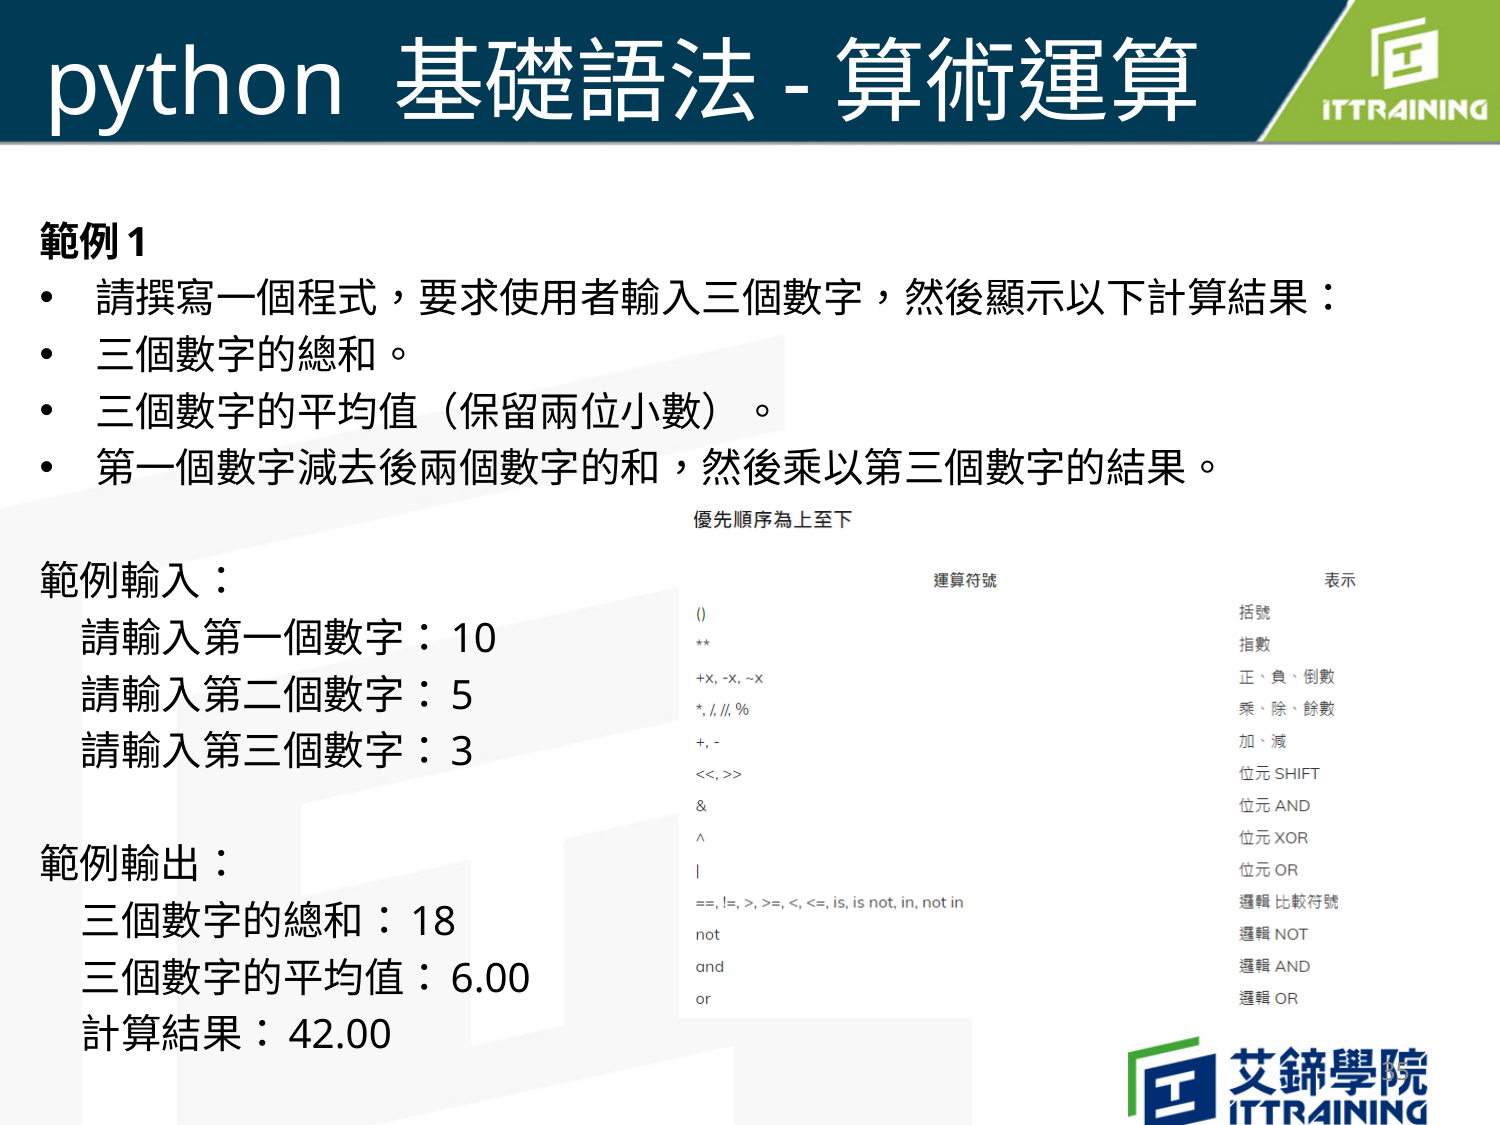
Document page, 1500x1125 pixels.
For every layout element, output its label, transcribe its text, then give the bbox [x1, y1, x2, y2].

picture [0, 0, 1500, 1125]
slide_number 35 [1074, 1042, 1425, 1103]
title python 基礎語法-算術運算 [29, 0, 1380, 172]
list 範例1 請撰寫一個程式，要求使用者輸入三個數字，然後顯示以下計算結果： 三個數字的總和。 三個數字的平均值（保留兩位小數）。 第一個數字減去後兩個數字的和，然後乘以第三個數字的結果。 範例輸入： 請輸入第一個數字：10 請輸入第二個數字：5 請輸入第三個數字：3 範例輸出： 三個數字的總和：18 三個數字的平均值：6.00 計算結果：42.00 [24, 208, 1375, 1083]
